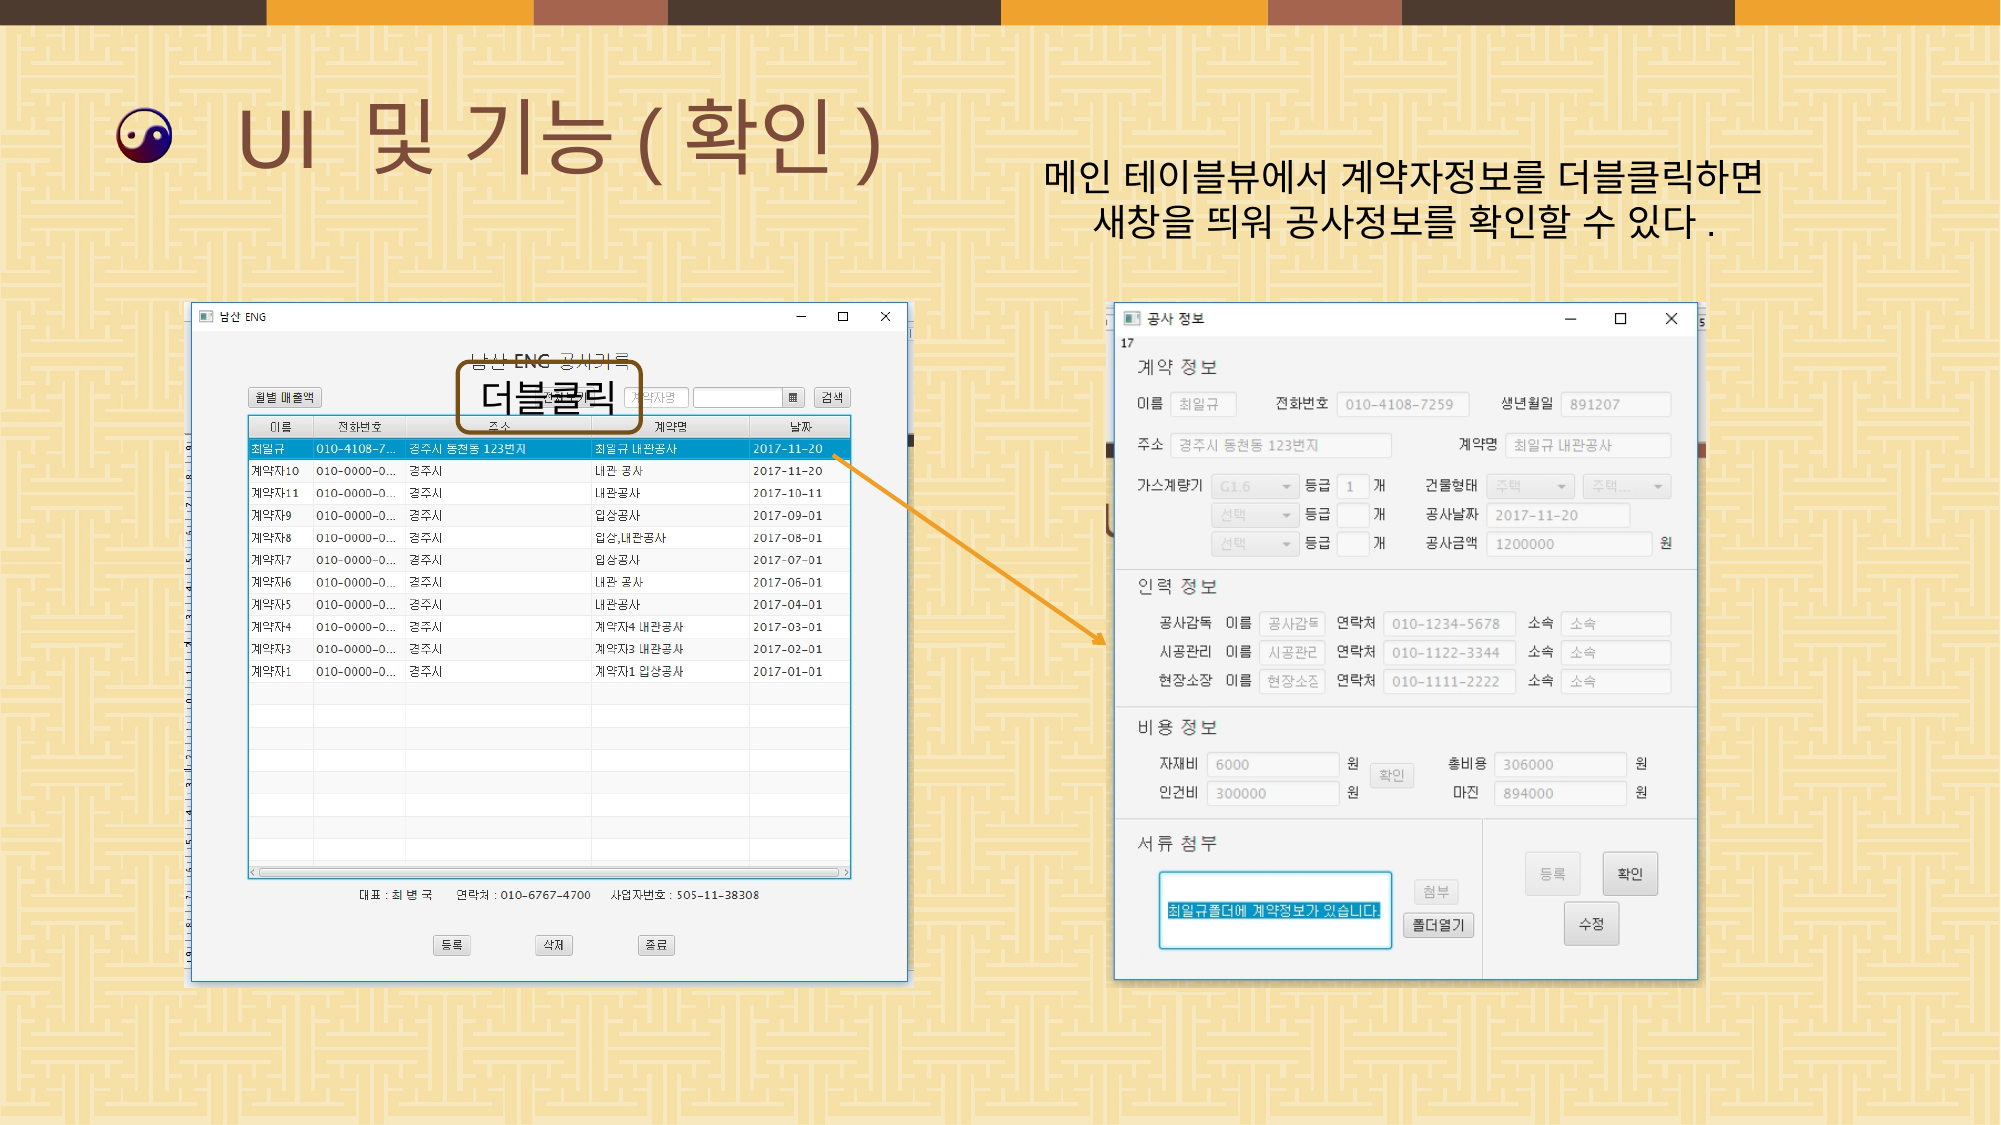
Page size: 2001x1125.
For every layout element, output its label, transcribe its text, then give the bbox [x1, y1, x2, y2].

picture [518, 444, 526, 453]
picture [183, 301, 916, 990]
picture [608, 445, 615, 454]
title UI 및 기능(확인) [99, 70, 1900, 200]
picture [114, 105, 174, 164]
picture [252, 445, 260, 453]
picture [359, 445, 372, 452]
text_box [833, 454, 1108, 647]
picture [501, 445, 515, 452]
picture [412, 444, 418, 454]
picture [264, 445, 272, 454]
picture [448, 444, 456, 454]
picture [1104, 301, 1707, 990]
picture [657, 444, 664, 454]
picture [596, 445, 603, 453]
picture [471, 445, 478, 454]
picture [327, 445, 339, 452]
picture [668, 446, 675, 453]
text_box 메인 테이블뷰에서 계약자정보를 더블클릭하면 새창을 띄워 공사정보를 확인할 수 있다. [968, 110, 1841, 288]
picture [317, 445, 324, 452]
picture [758, 445, 768, 452]
